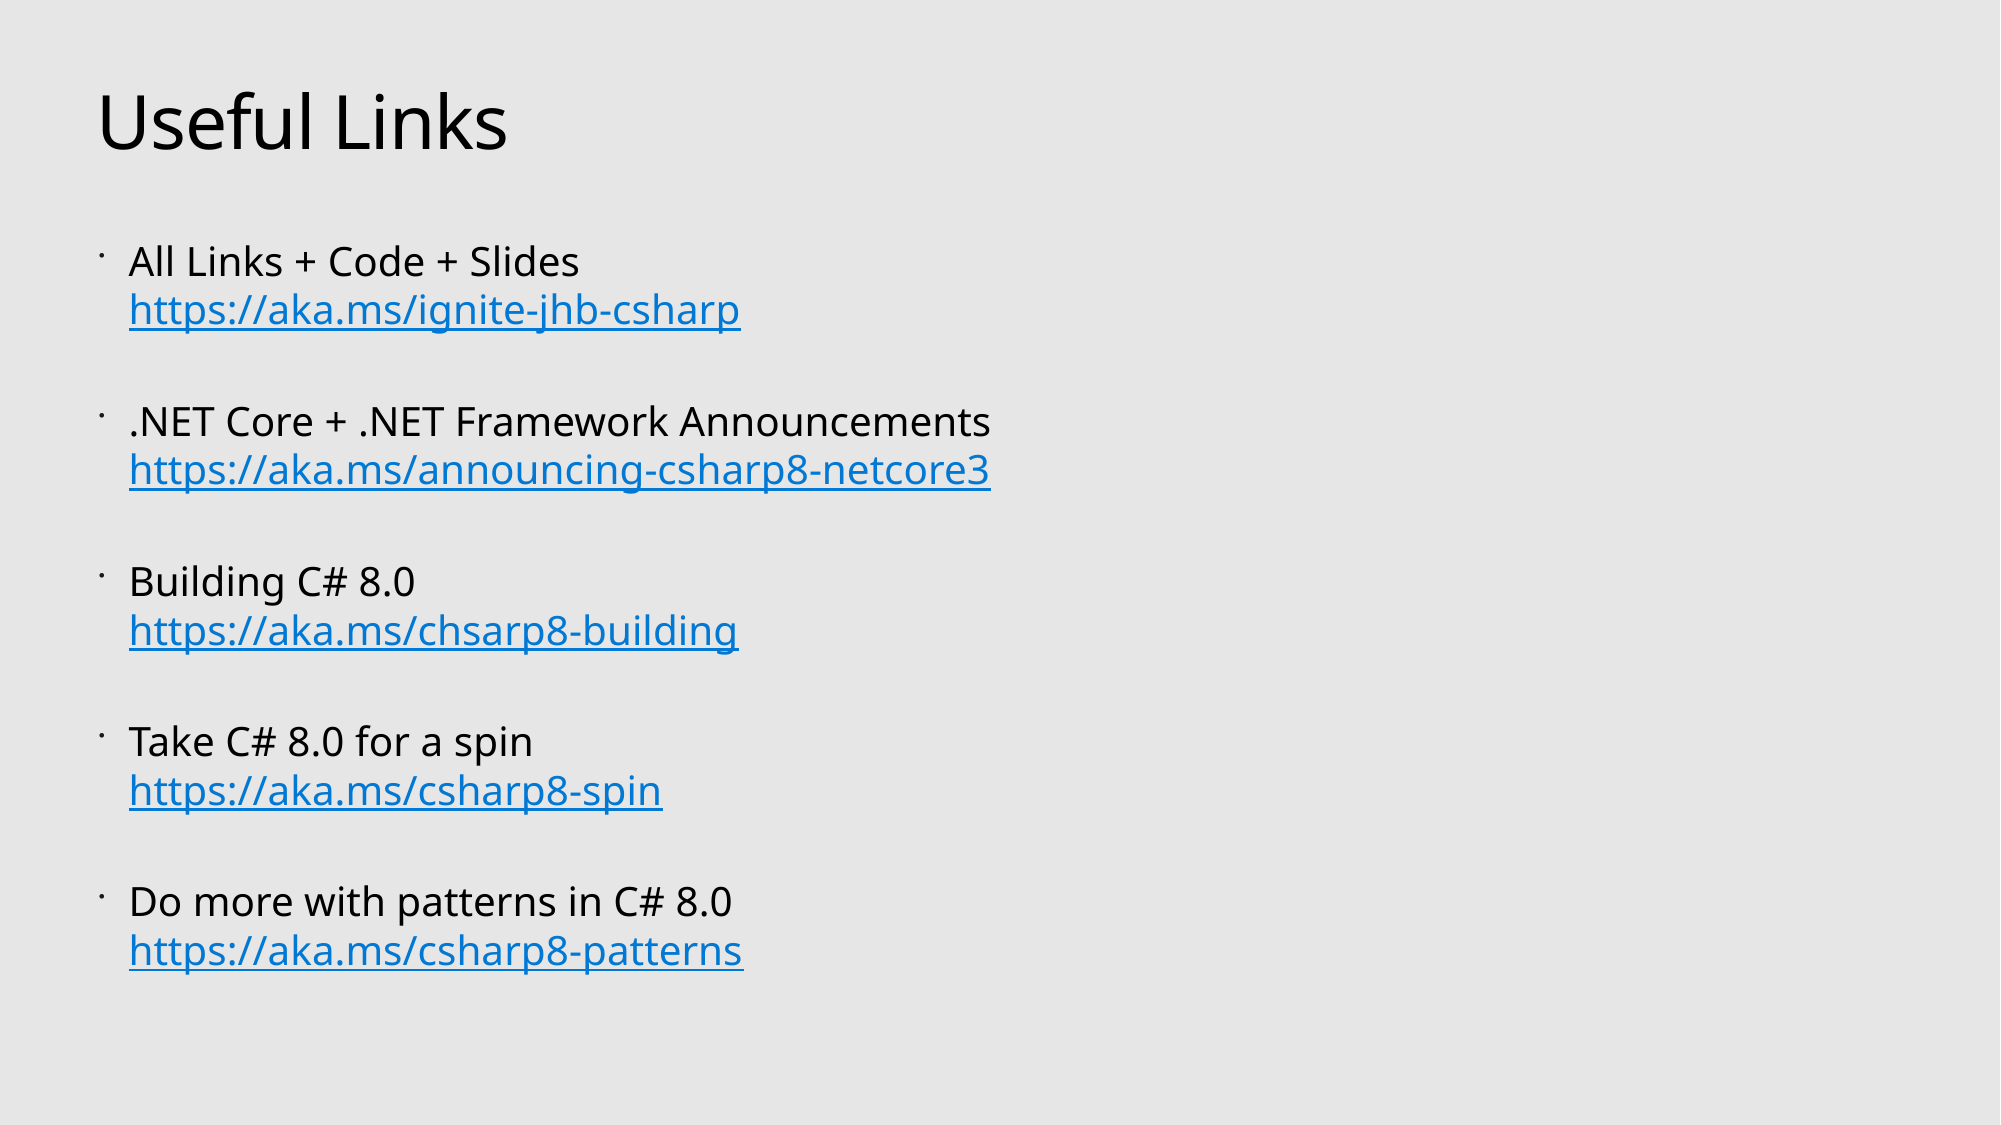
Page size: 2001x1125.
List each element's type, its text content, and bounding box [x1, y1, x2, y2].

title Useful Links [96, 75, 1904, 166]
list All Links + Code + Slides https://aka.ms/ignite-jhb-csharp .NET Core + .NET Framework Announcements https://aka.ms/announcing-csharp8-netcore3 Building C# 8.0 https://aka.ms/chsarp8-building Take C# 8.0 for a spin https://aka.ms/csharp8-spin Do more with patterns in C# 8.0 https://aka.ms/csharp8-patterns [95, 235, 1904, 983]
